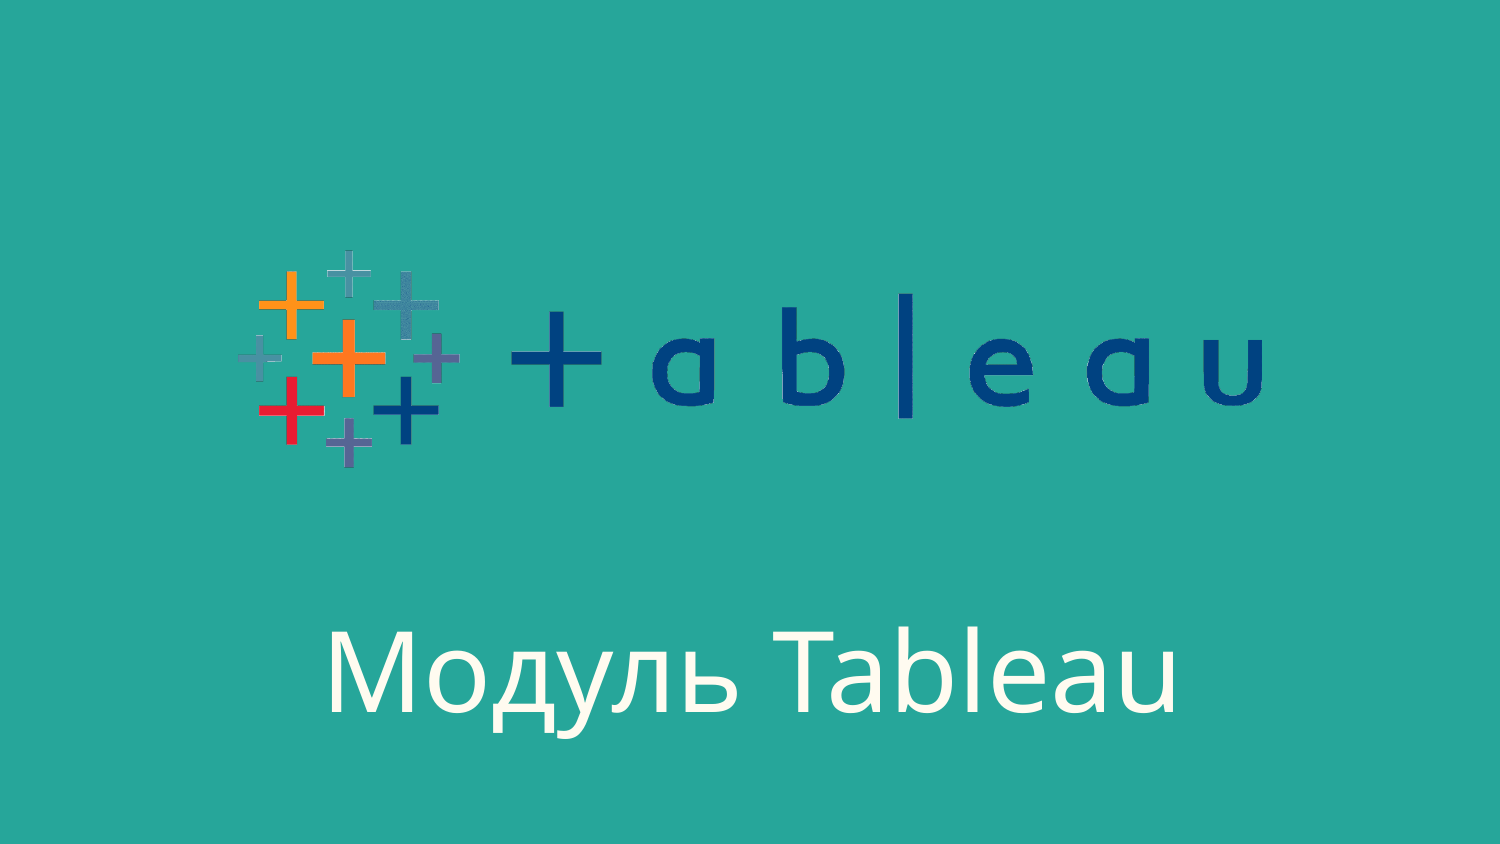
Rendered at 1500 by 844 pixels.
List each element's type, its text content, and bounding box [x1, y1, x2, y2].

title Модуль Tableau [58, 578, 1447, 758]
picture [204, 51, 1296, 666]
